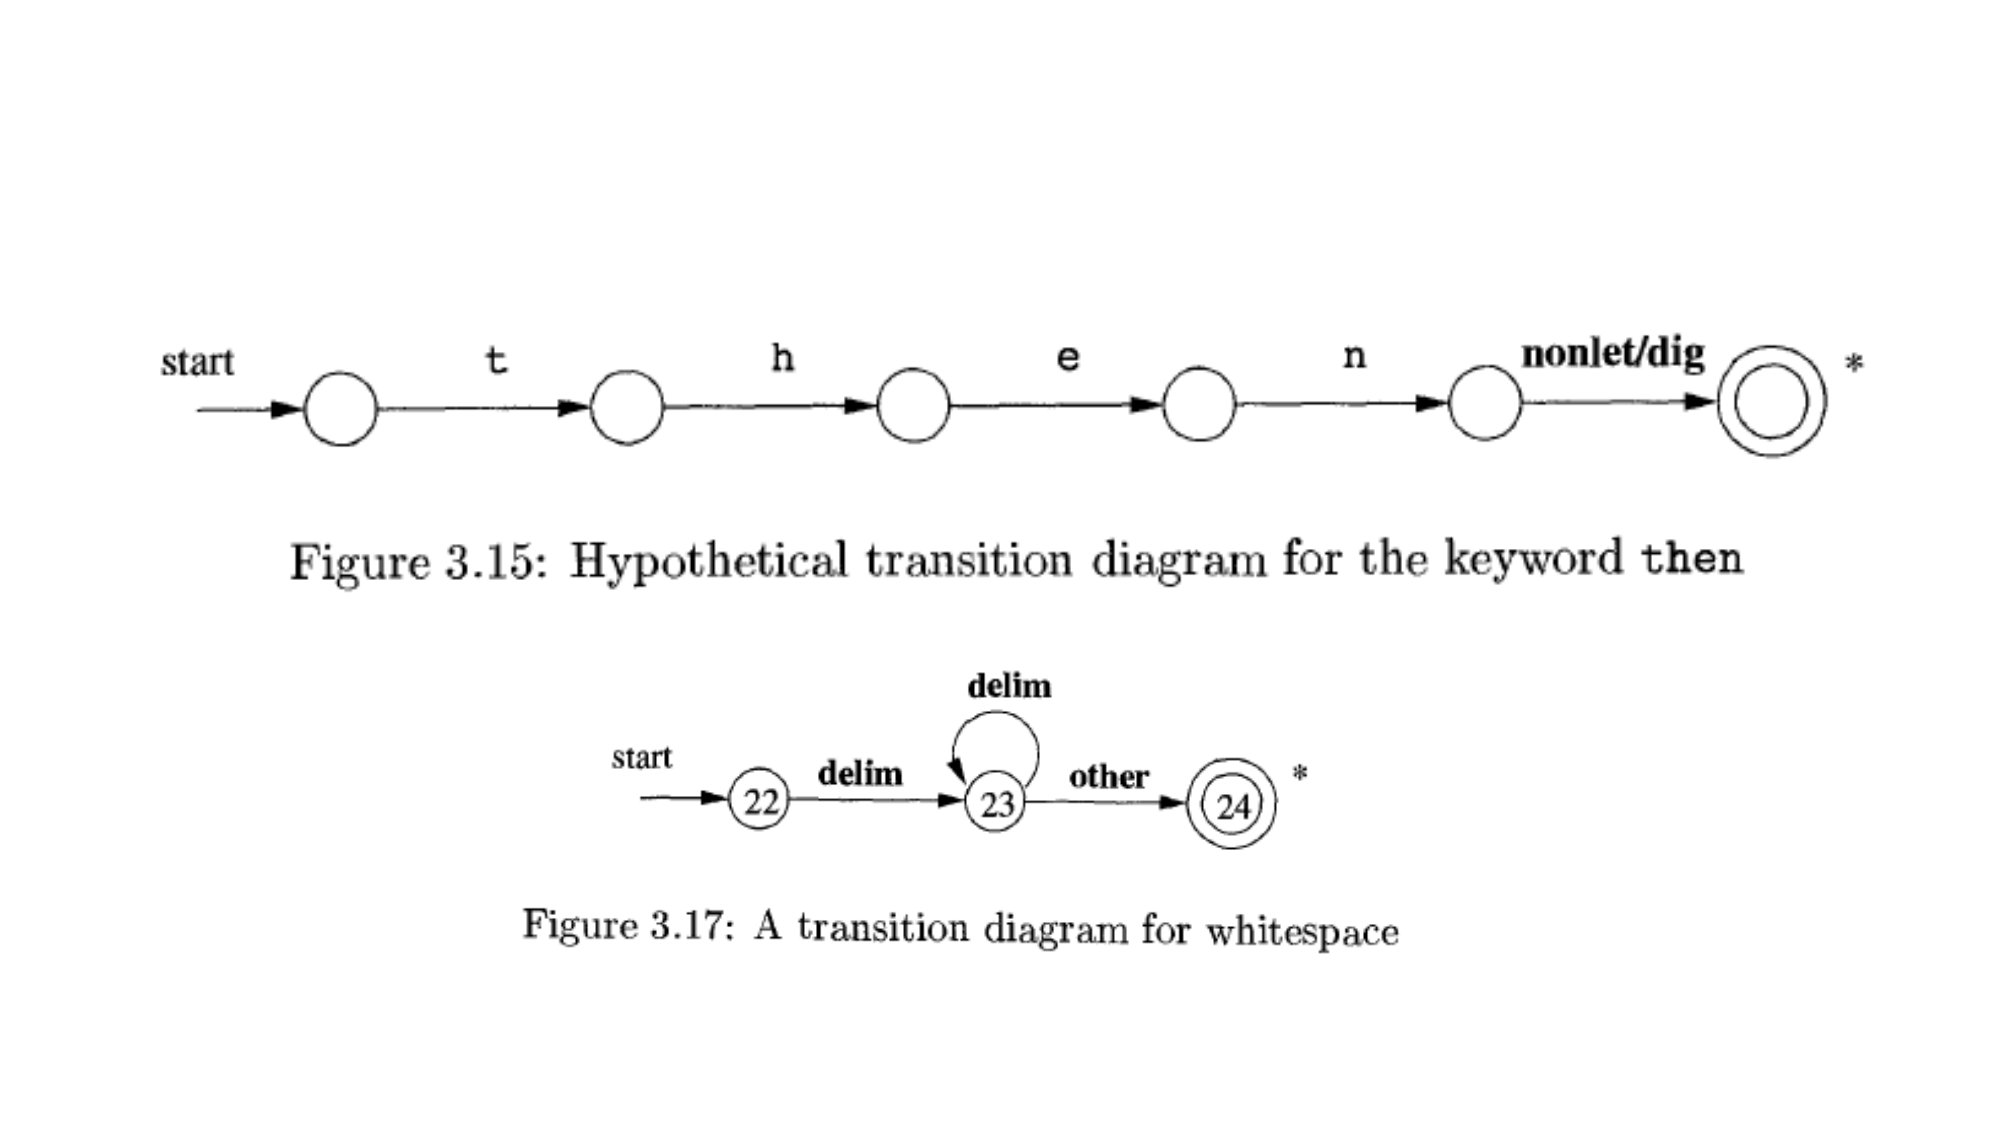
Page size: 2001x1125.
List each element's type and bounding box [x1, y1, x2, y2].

picture [137, 292, 1902, 990]
